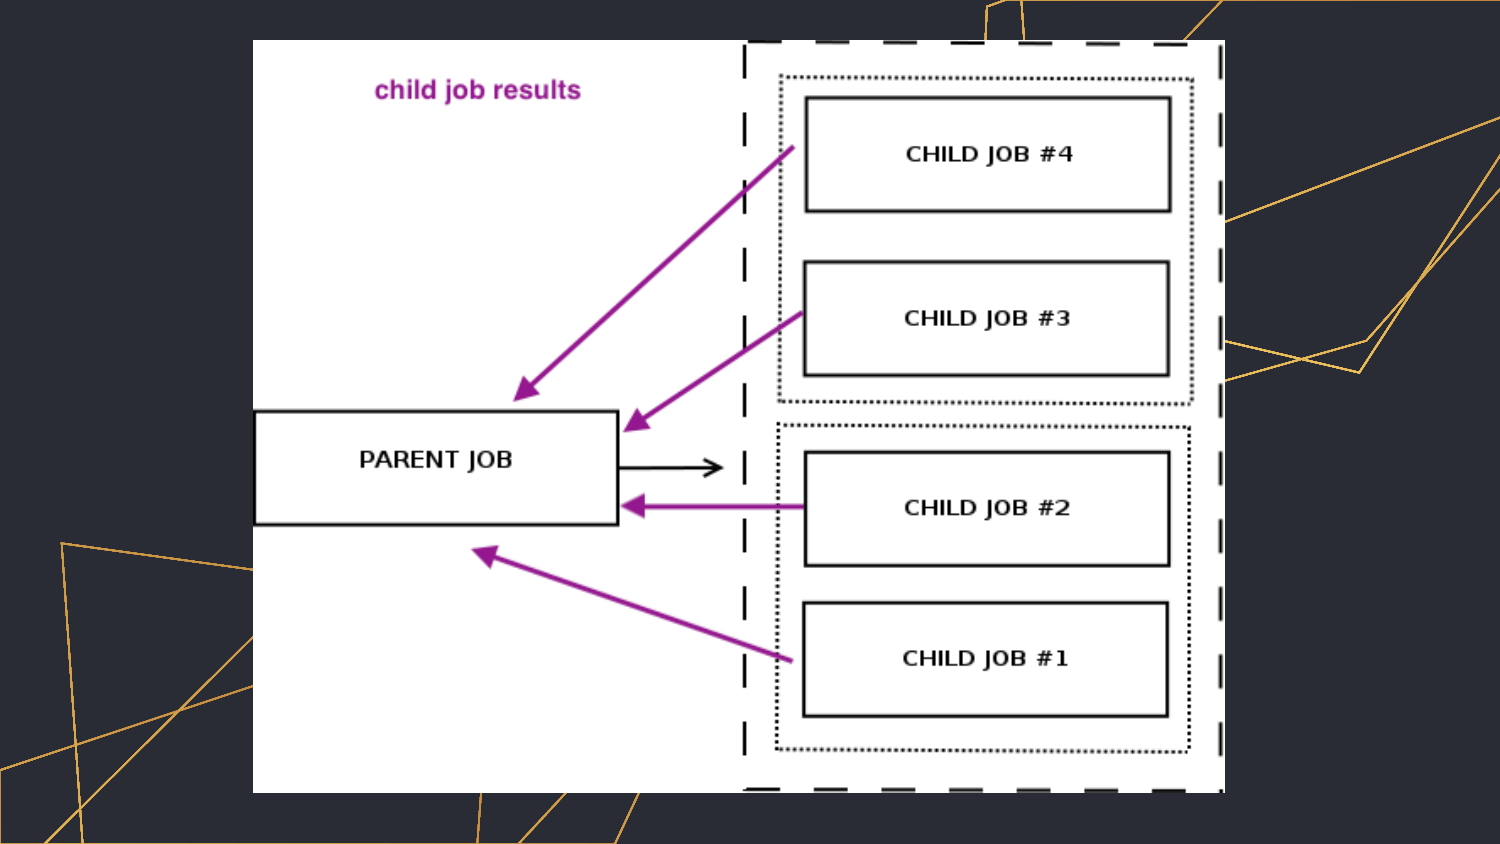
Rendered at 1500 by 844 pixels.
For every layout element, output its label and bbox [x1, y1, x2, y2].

picture [252, 40, 1226, 794]
